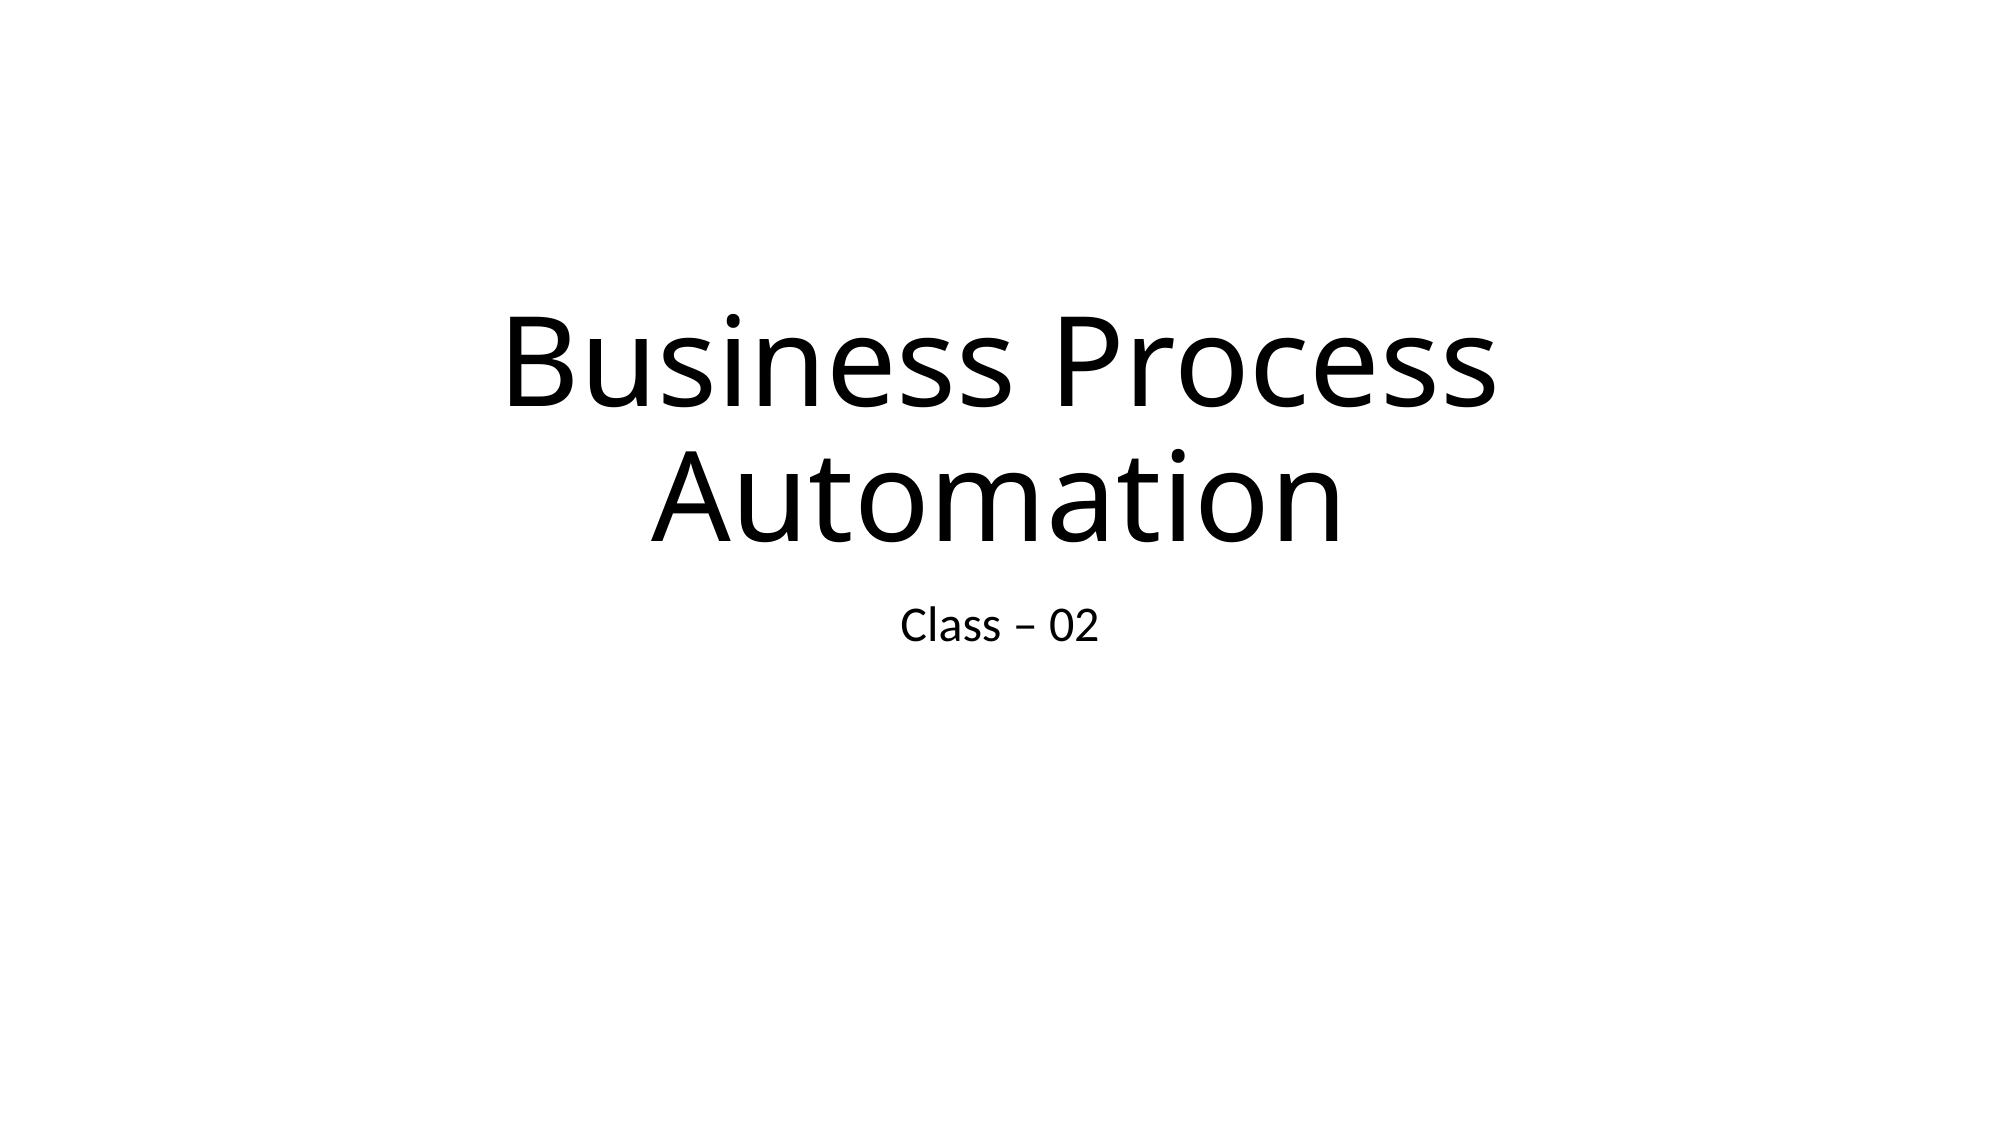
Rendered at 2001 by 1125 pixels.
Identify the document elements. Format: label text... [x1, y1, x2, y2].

subtitle Class – 02 [249, 590, 1750, 863]
title Business Process Automation [249, 184, 1750, 576]
